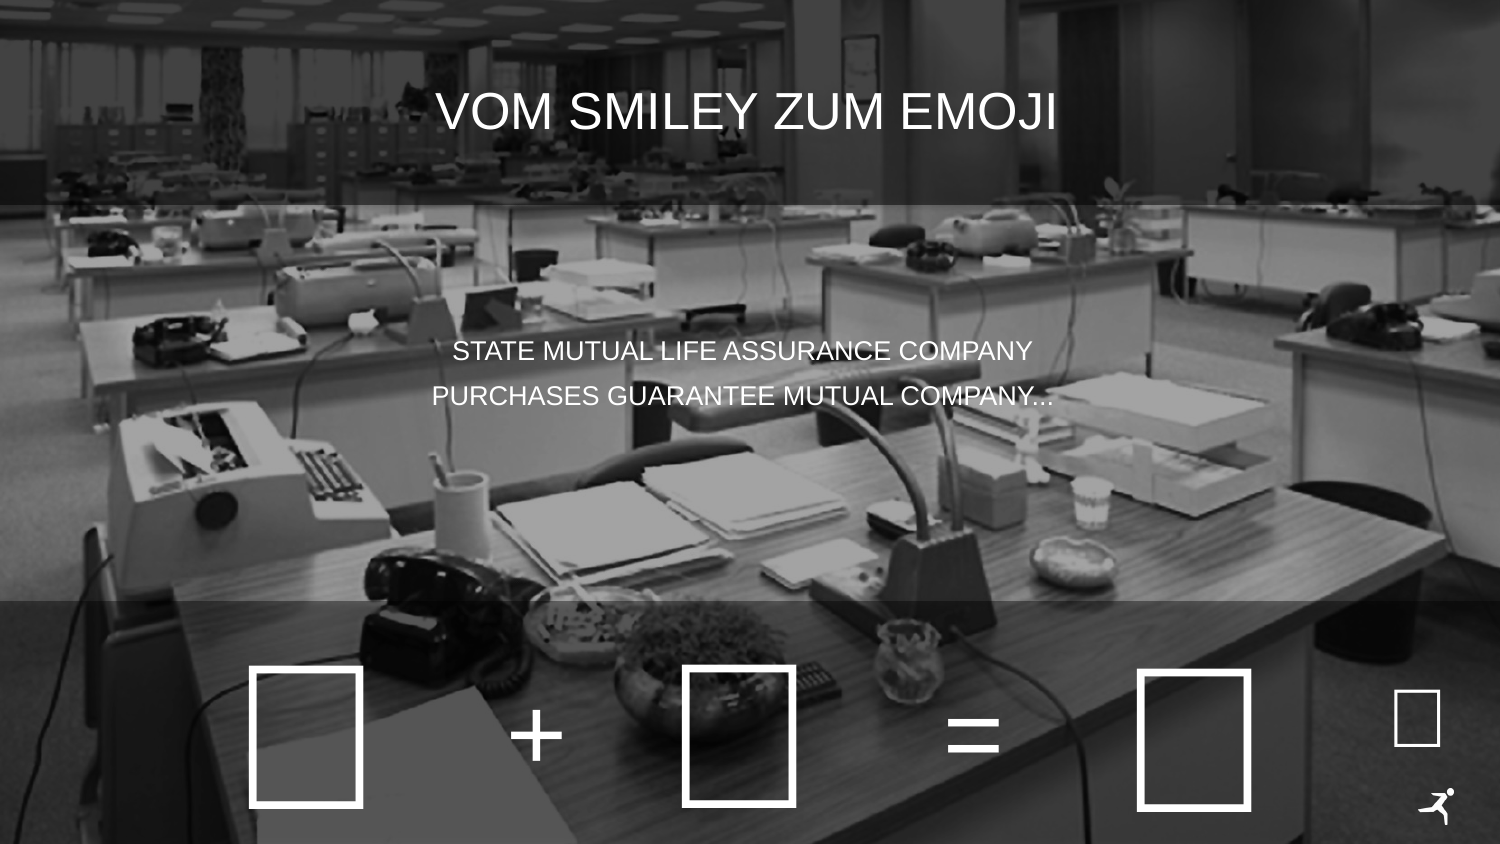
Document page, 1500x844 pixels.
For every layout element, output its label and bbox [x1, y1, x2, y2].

text_box [213, 593, 1357, 844]
picture [0, 0, 1500, 844]
